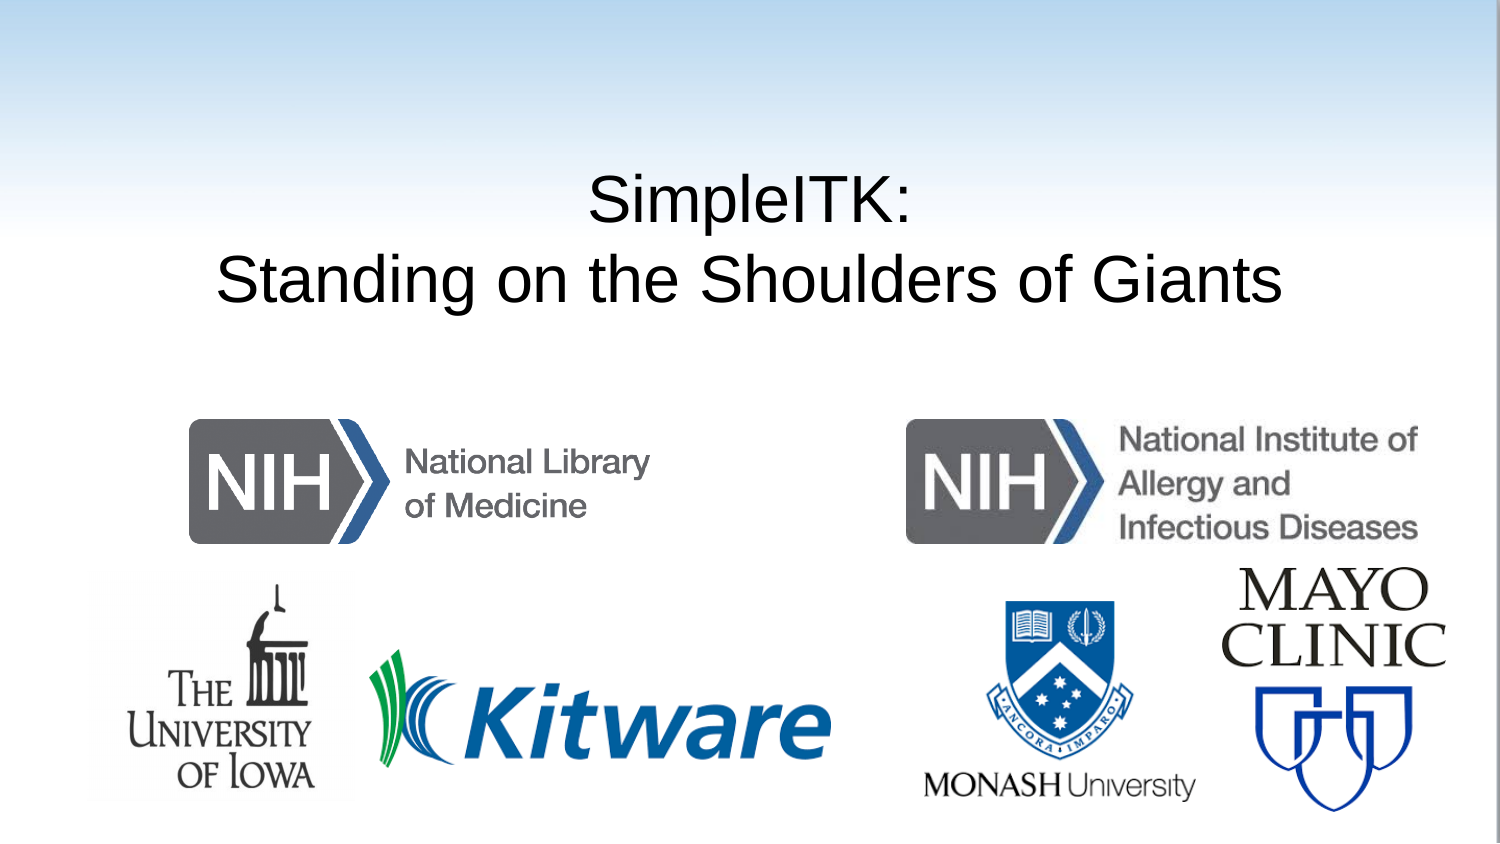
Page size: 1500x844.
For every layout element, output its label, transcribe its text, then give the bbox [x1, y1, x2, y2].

title SimpleITK: Standing on the Shoulders of Giants [187, 161, 1313, 310]
picture [0, 0, 1500, 843]
